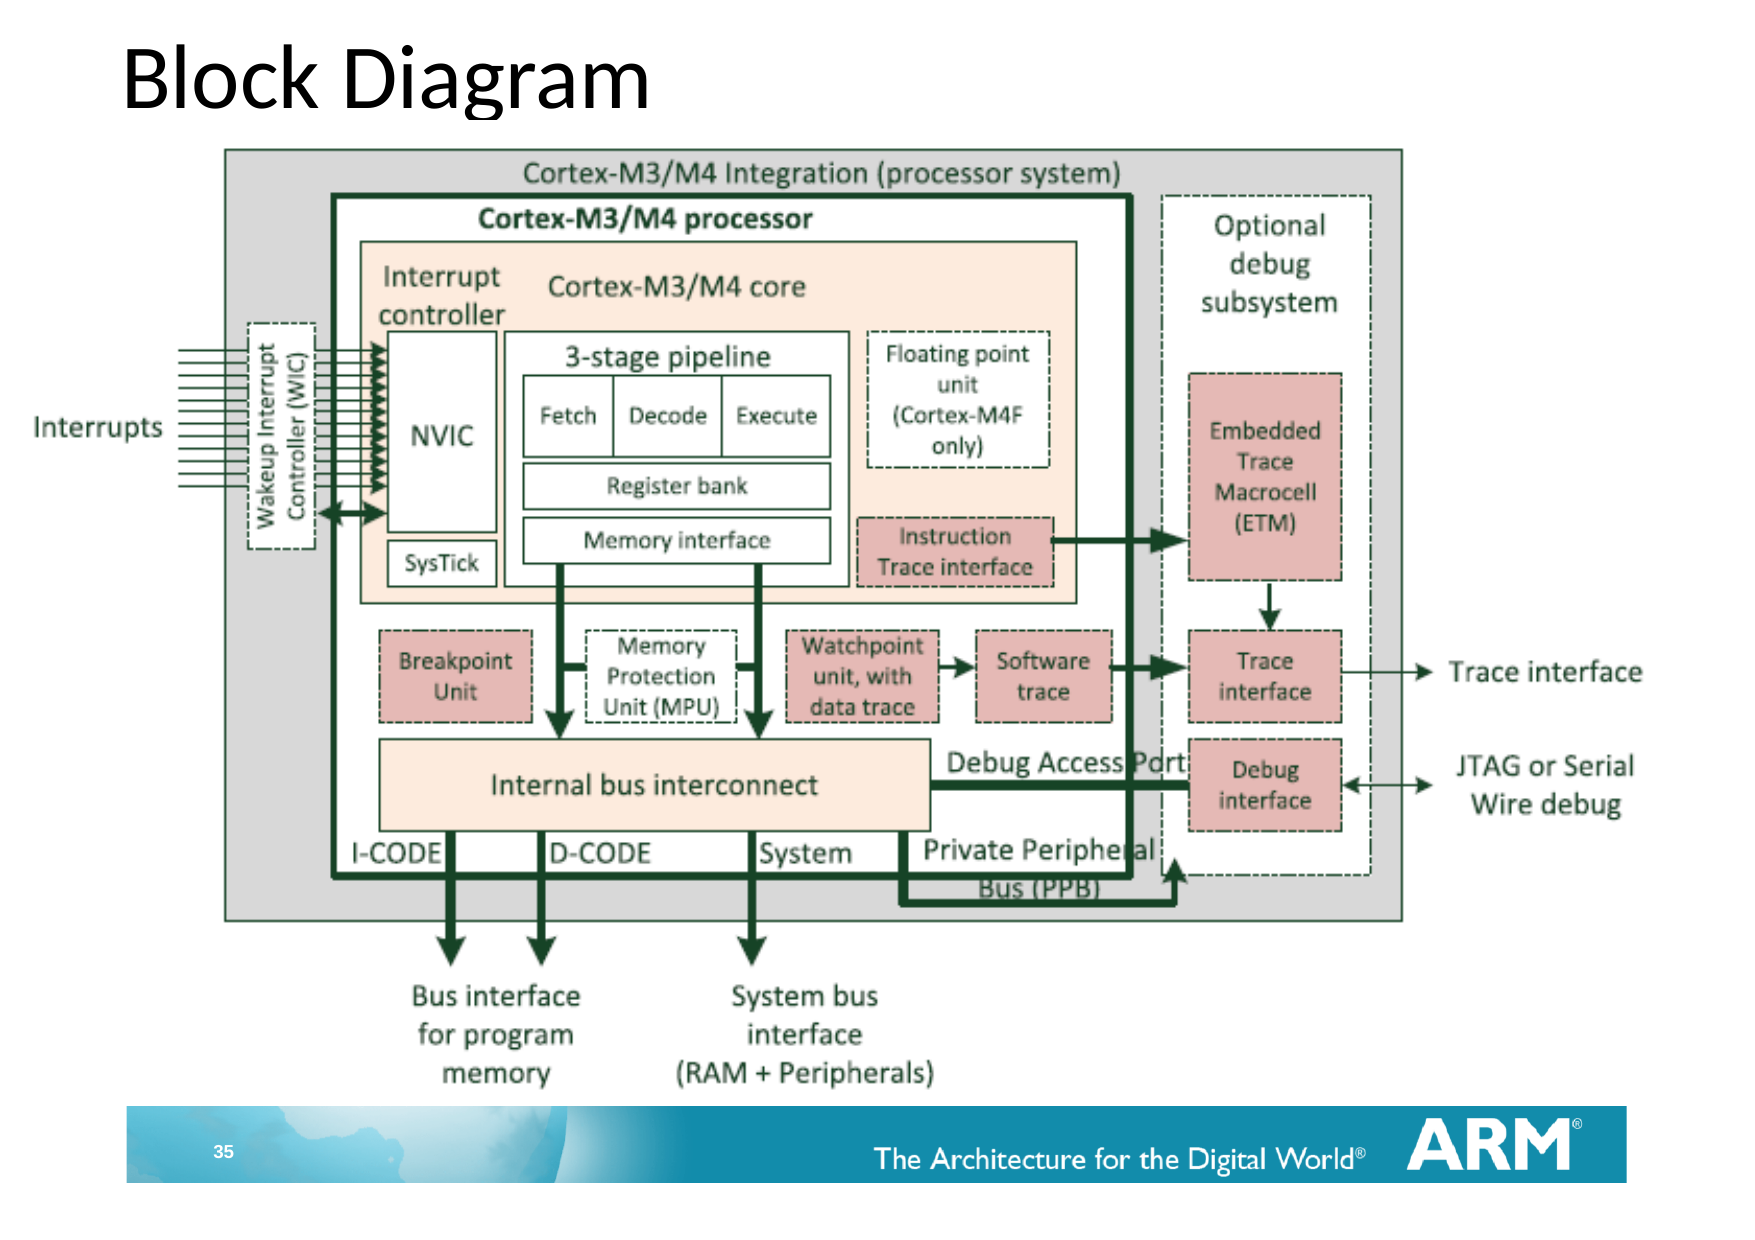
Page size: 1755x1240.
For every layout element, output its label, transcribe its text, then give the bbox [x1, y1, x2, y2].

slide_number 35 [198, 1139, 287, 1187]
picture [126, 1106, 1627, 1183]
title Block Diagram [121, 29, 1529, 118]
picture [14, 120, 1656, 1092]
